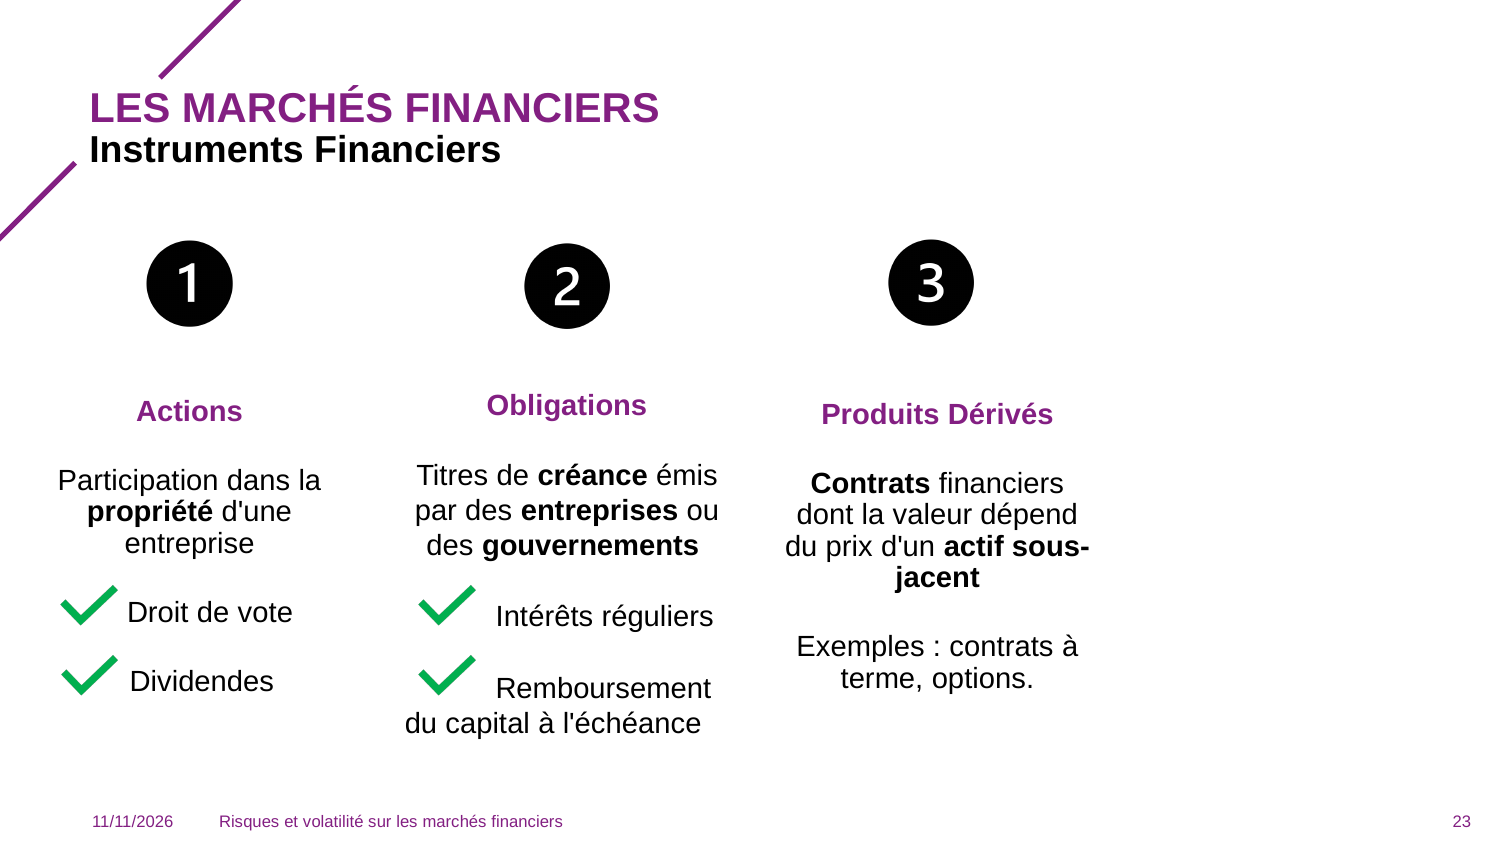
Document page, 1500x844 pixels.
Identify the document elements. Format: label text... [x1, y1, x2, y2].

picture [59, 575, 119, 635]
picture [417, 645, 477, 705]
text_box Produits Dérivés Contrats financiers dont la valeur dépend du prix d'un actif sous-jacent Exemples : contrats à terme, options. [769, 336, 1106, 757]
list Actions Participation dans la propriété d'une entreprise Droit de vote Dividendes [14, 336, 365, 757]
picture [513, 232, 621, 341]
picture [135, 229, 244, 338]
footer Risques et volatilité sur les marchés financiers [205, 797, 1385, 844]
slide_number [77, 797, 205, 844]
picture [60, 645, 119, 705]
picture [417, 575, 477, 635]
text_box Obligations Titres de créance émis par des entreprises ou des gouvernements Intérêts réguliers Remboursement du capital à l'échéance [389, 352, 745, 773]
picture [877, 228, 986, 337]
slide_number 23 [1387, 797, 1487, 844]
title Les marchés financiers [74, 86, 1385, 132]
list Instruments Financiers [74, 132, 1385, 220]
